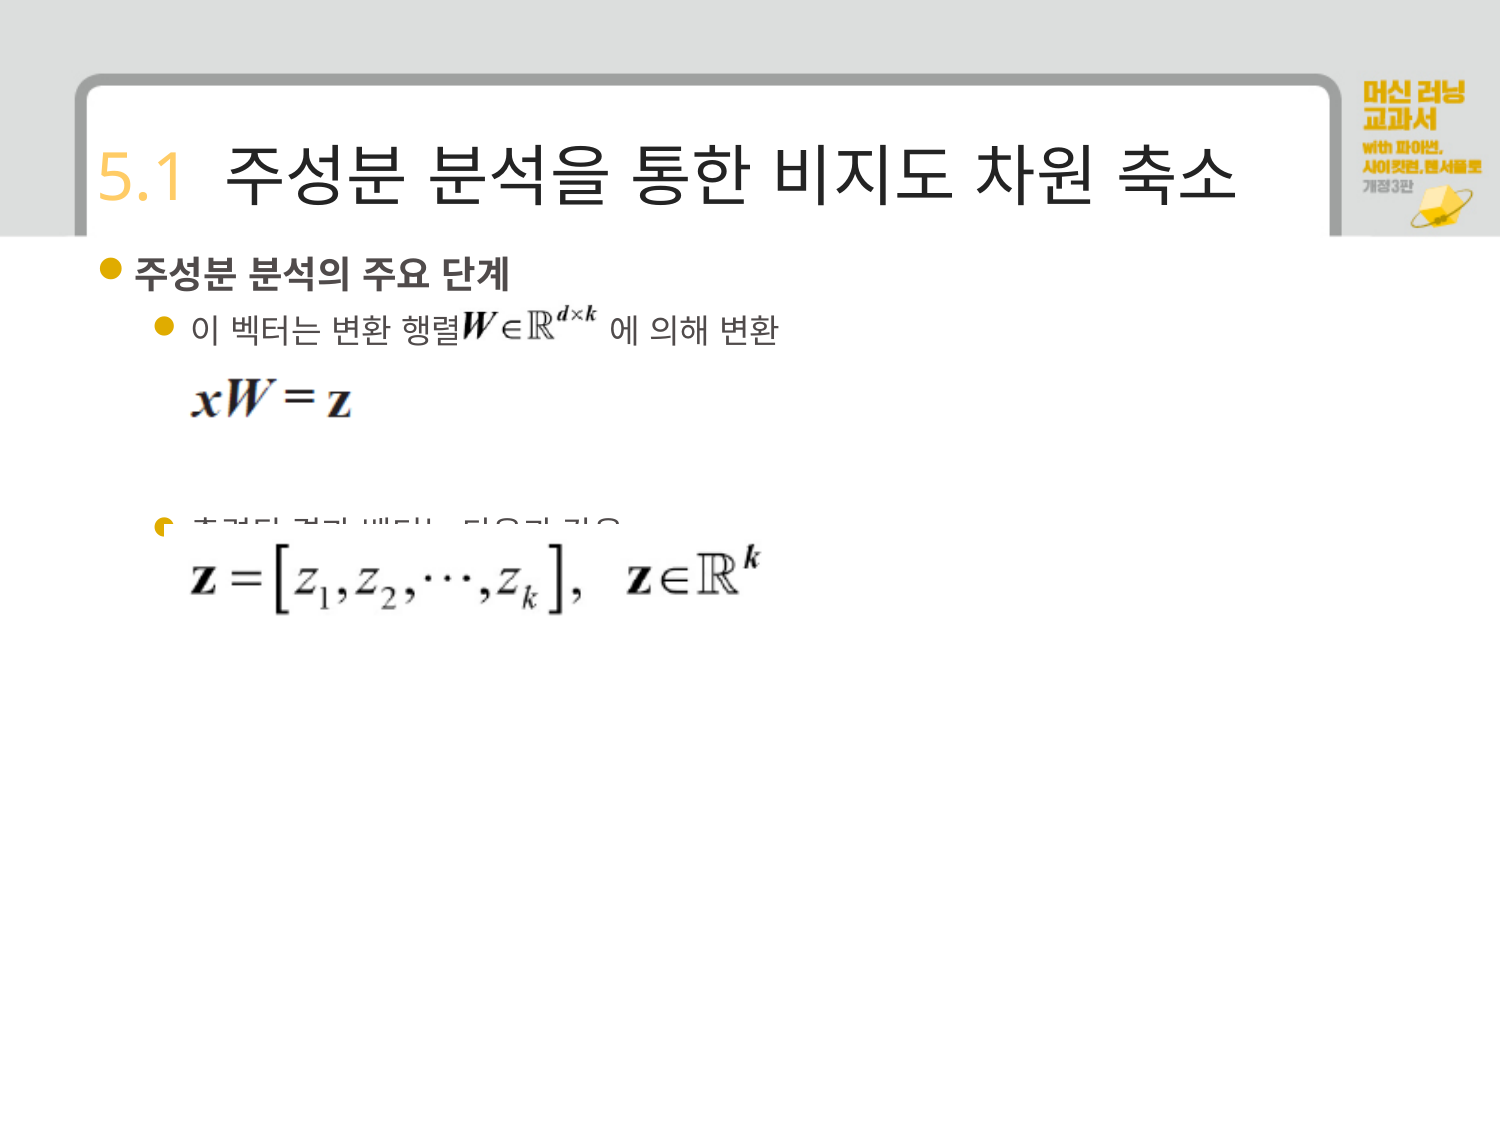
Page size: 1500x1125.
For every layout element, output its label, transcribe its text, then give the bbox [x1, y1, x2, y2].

title 5.1 주성분 분석을 통한 비지도 차원 축소 [81, 90, 1412, 222]
list 주성분 분석의 주요 단계 이 벡터는 변환 행렬 에 의해 변환 출력된 결과 벡터는 다음과 같음 [81, 239, 1412, 1054]
picture [0, 0, 1500, 1125]
